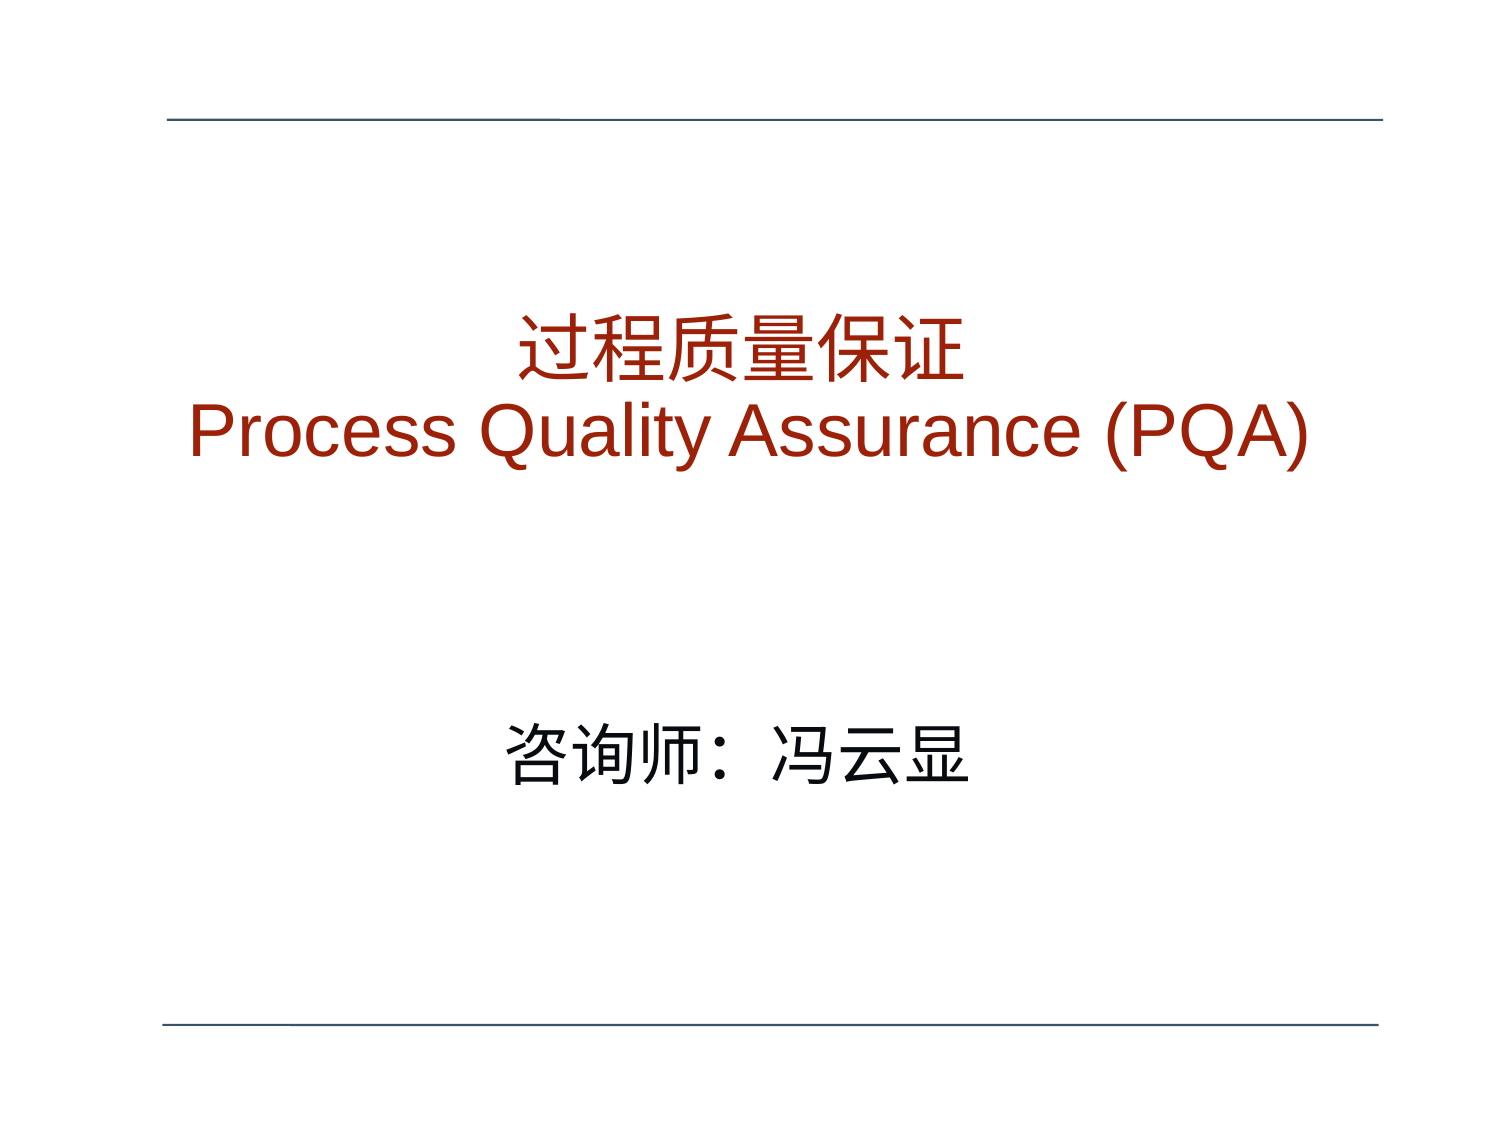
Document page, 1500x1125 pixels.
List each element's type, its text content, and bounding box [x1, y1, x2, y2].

title 过程质量保证 Process Quality Assurance (PQA) [0, 312, 1500, 554]
text_box 咨询师：冯云显 [212, 712, 1263, 863]
